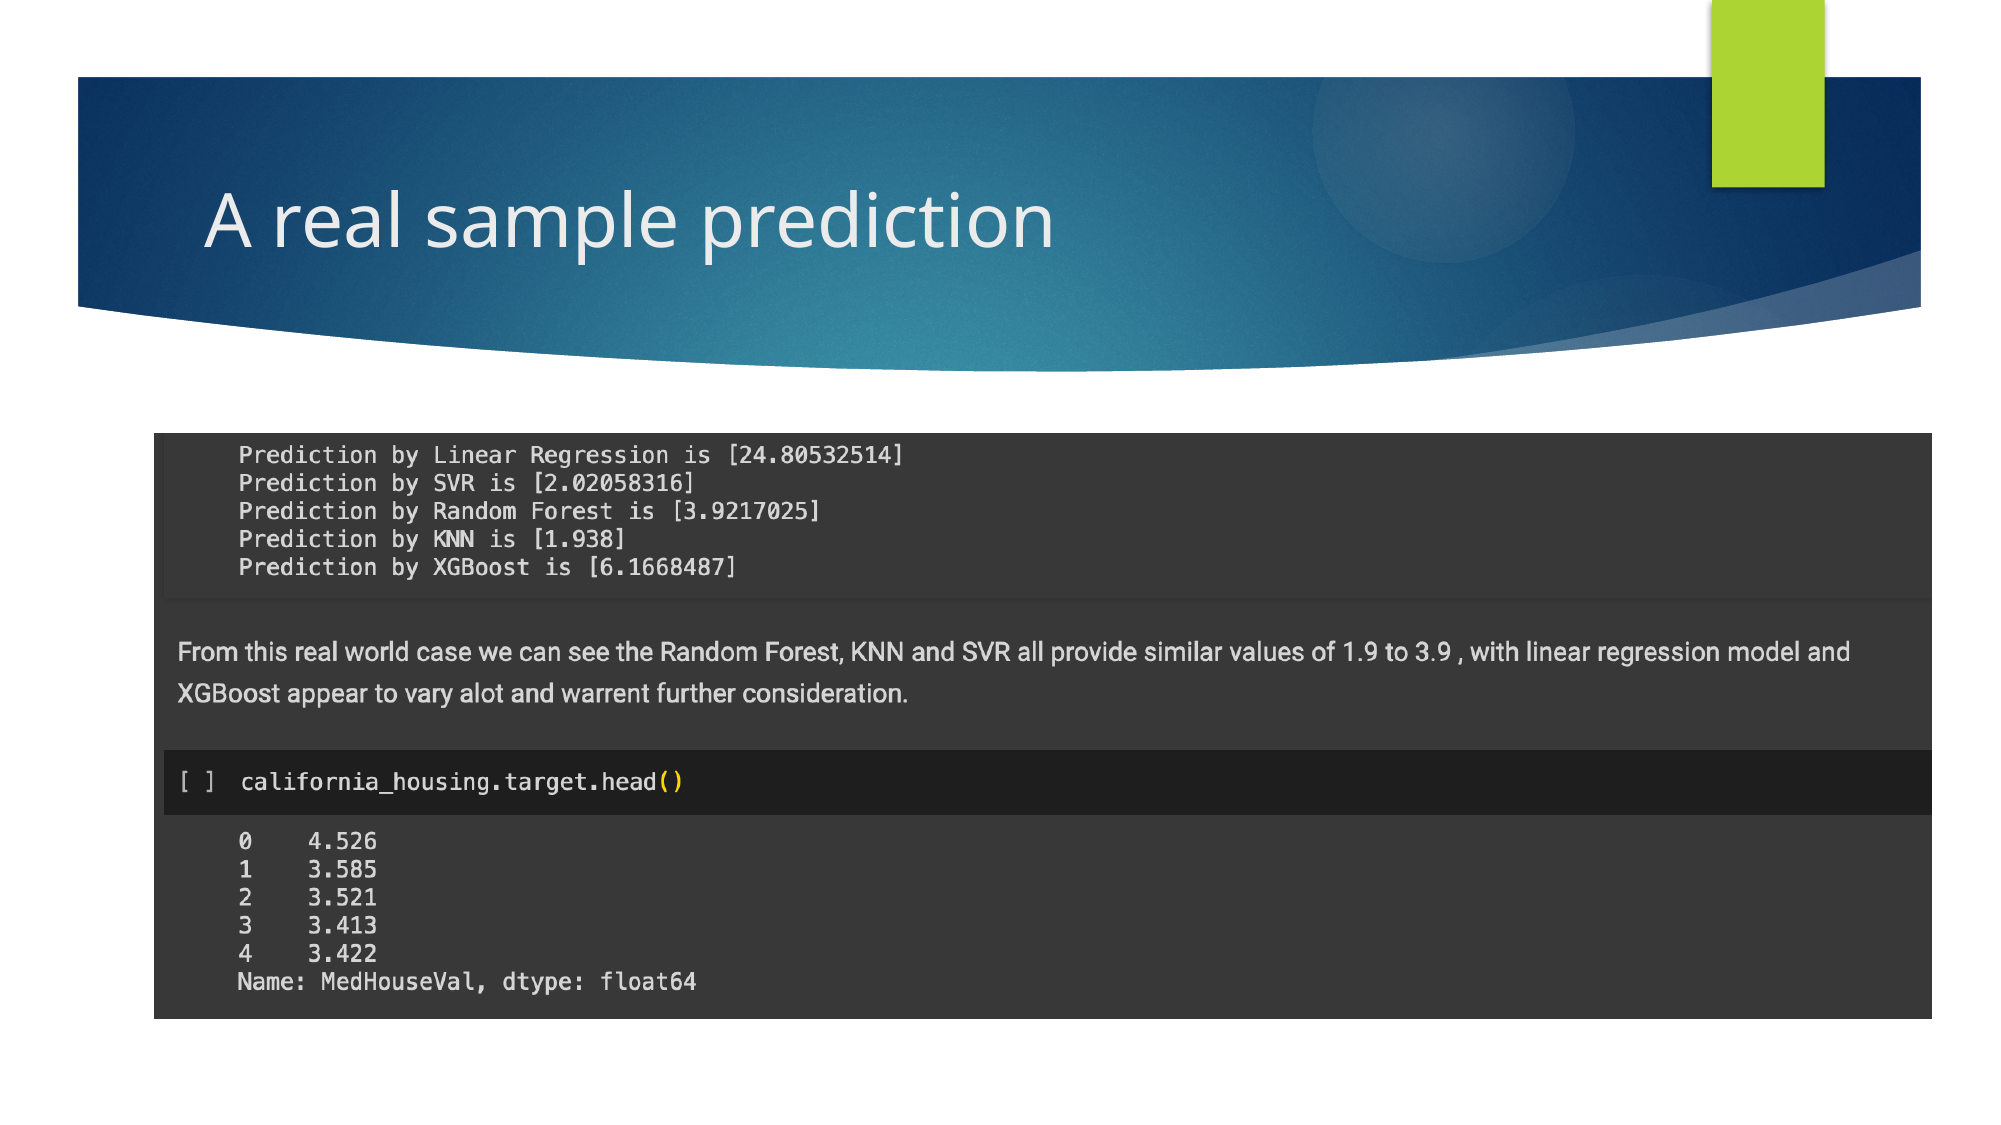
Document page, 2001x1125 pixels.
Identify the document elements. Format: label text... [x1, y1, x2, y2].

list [154, 433, 1932, 1020]
title A real sample prediction [189, 159, 1627, 276]
